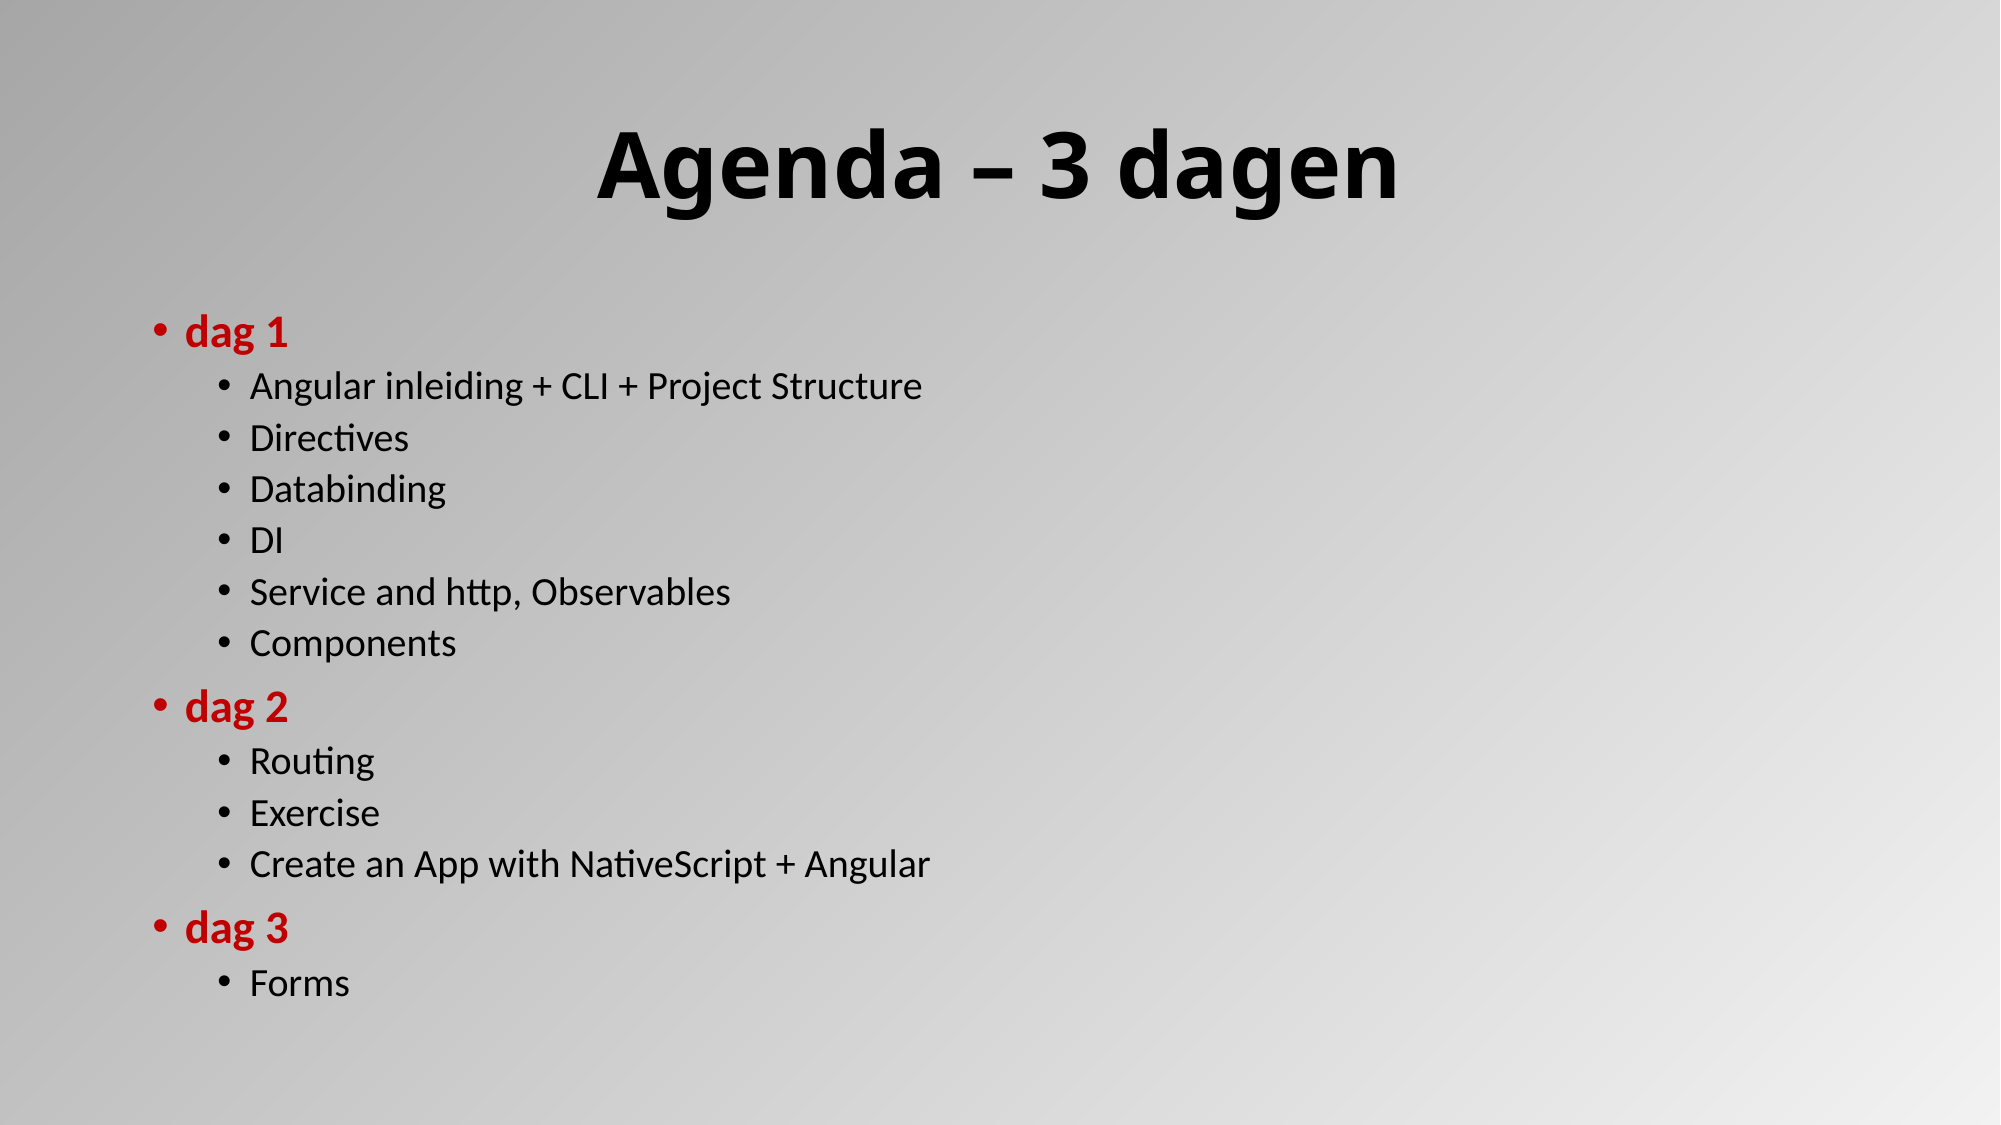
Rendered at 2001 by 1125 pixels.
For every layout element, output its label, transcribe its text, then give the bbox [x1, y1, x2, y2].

title Agenda – 3 dagen [137, 59, 1863, 278]
list dag 1 Angular inleiding + CLI + Project Structure Directives Databinding DI Service and http, Observables Components dag 2 Routing Exercise Create an App with NativeScript + Angular dag 3 Forms [137, 299, 1863, 1014]
